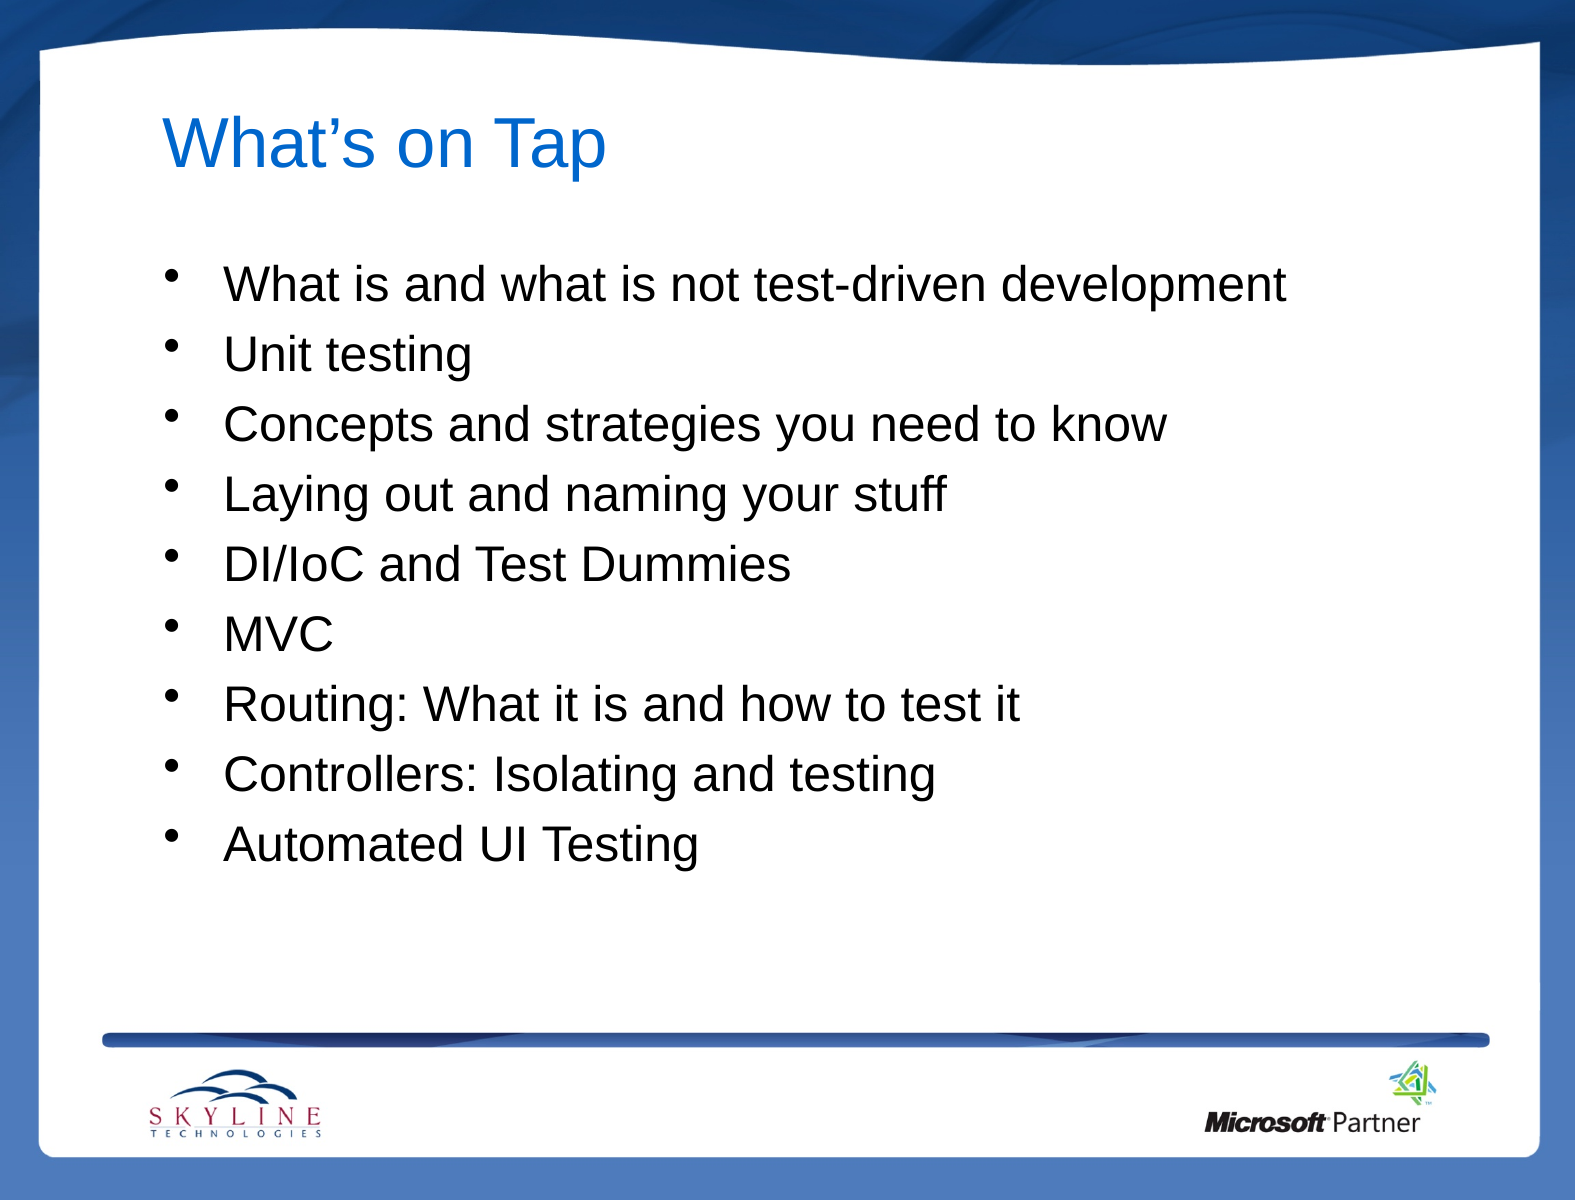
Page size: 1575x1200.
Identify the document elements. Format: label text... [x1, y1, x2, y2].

text_box What is and what is not test-driven development Unit testing Concepts and strategies you need to know Laying out and naming your stuff DI/IoC and Test Dummies MVC Routing: What it is and how to test it Controllers: Isolating and testing Automated UI Testing [147, 243, 1468, 1026]
picture [0, 0, 1575, 1200]
title What’s on Tap [146, 62, 1356, 218]
